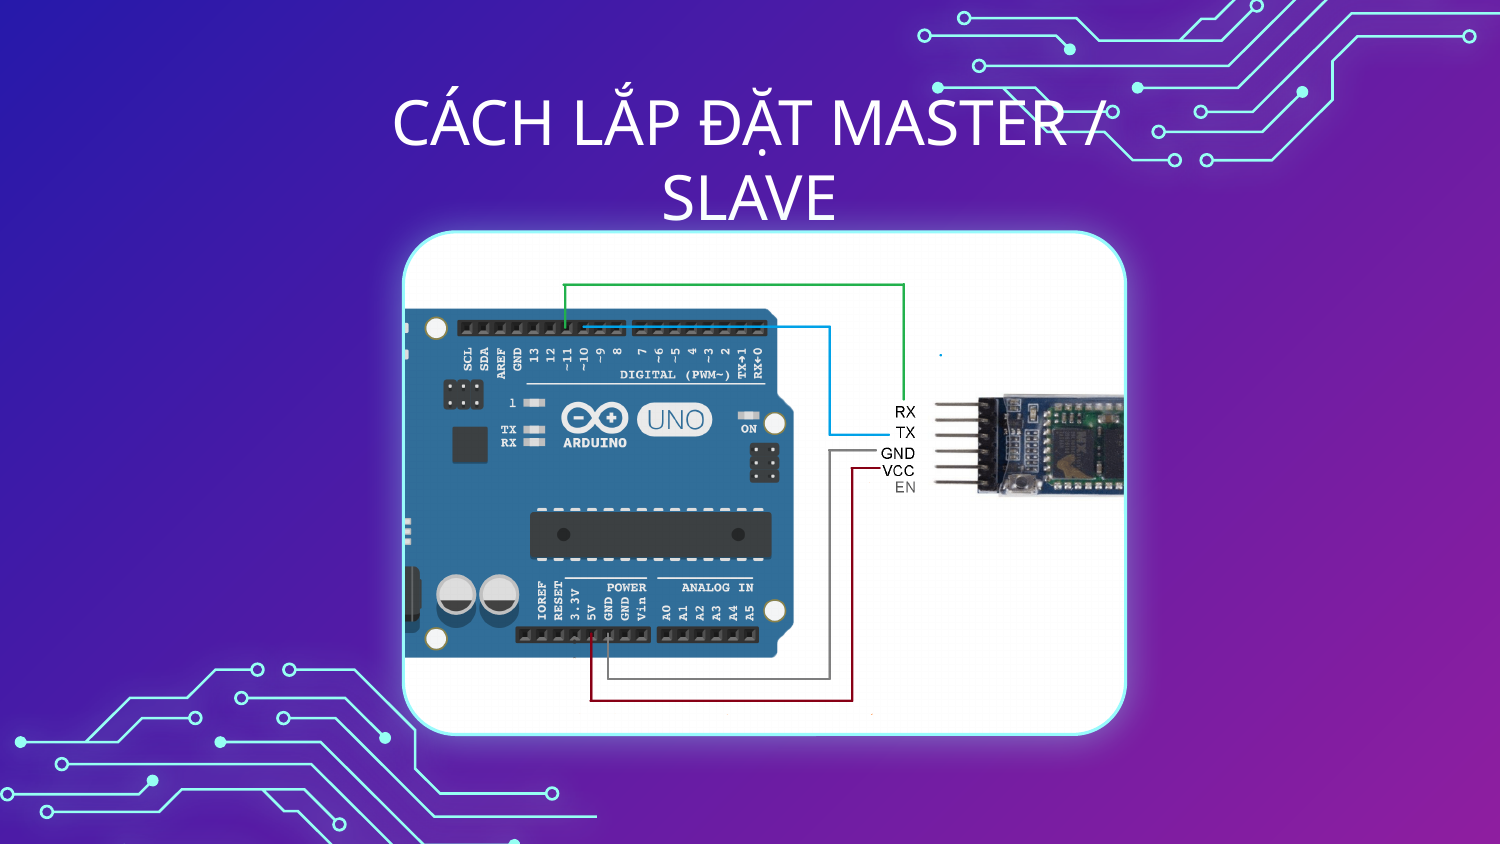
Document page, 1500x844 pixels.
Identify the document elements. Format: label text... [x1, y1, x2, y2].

picture [403, 231, 1126, 735]
text_box [589, 113, 995, 179]
title CÁCH LẮP ĐẶT MASTER / SLAVE [368, 83, 1132, 180]
